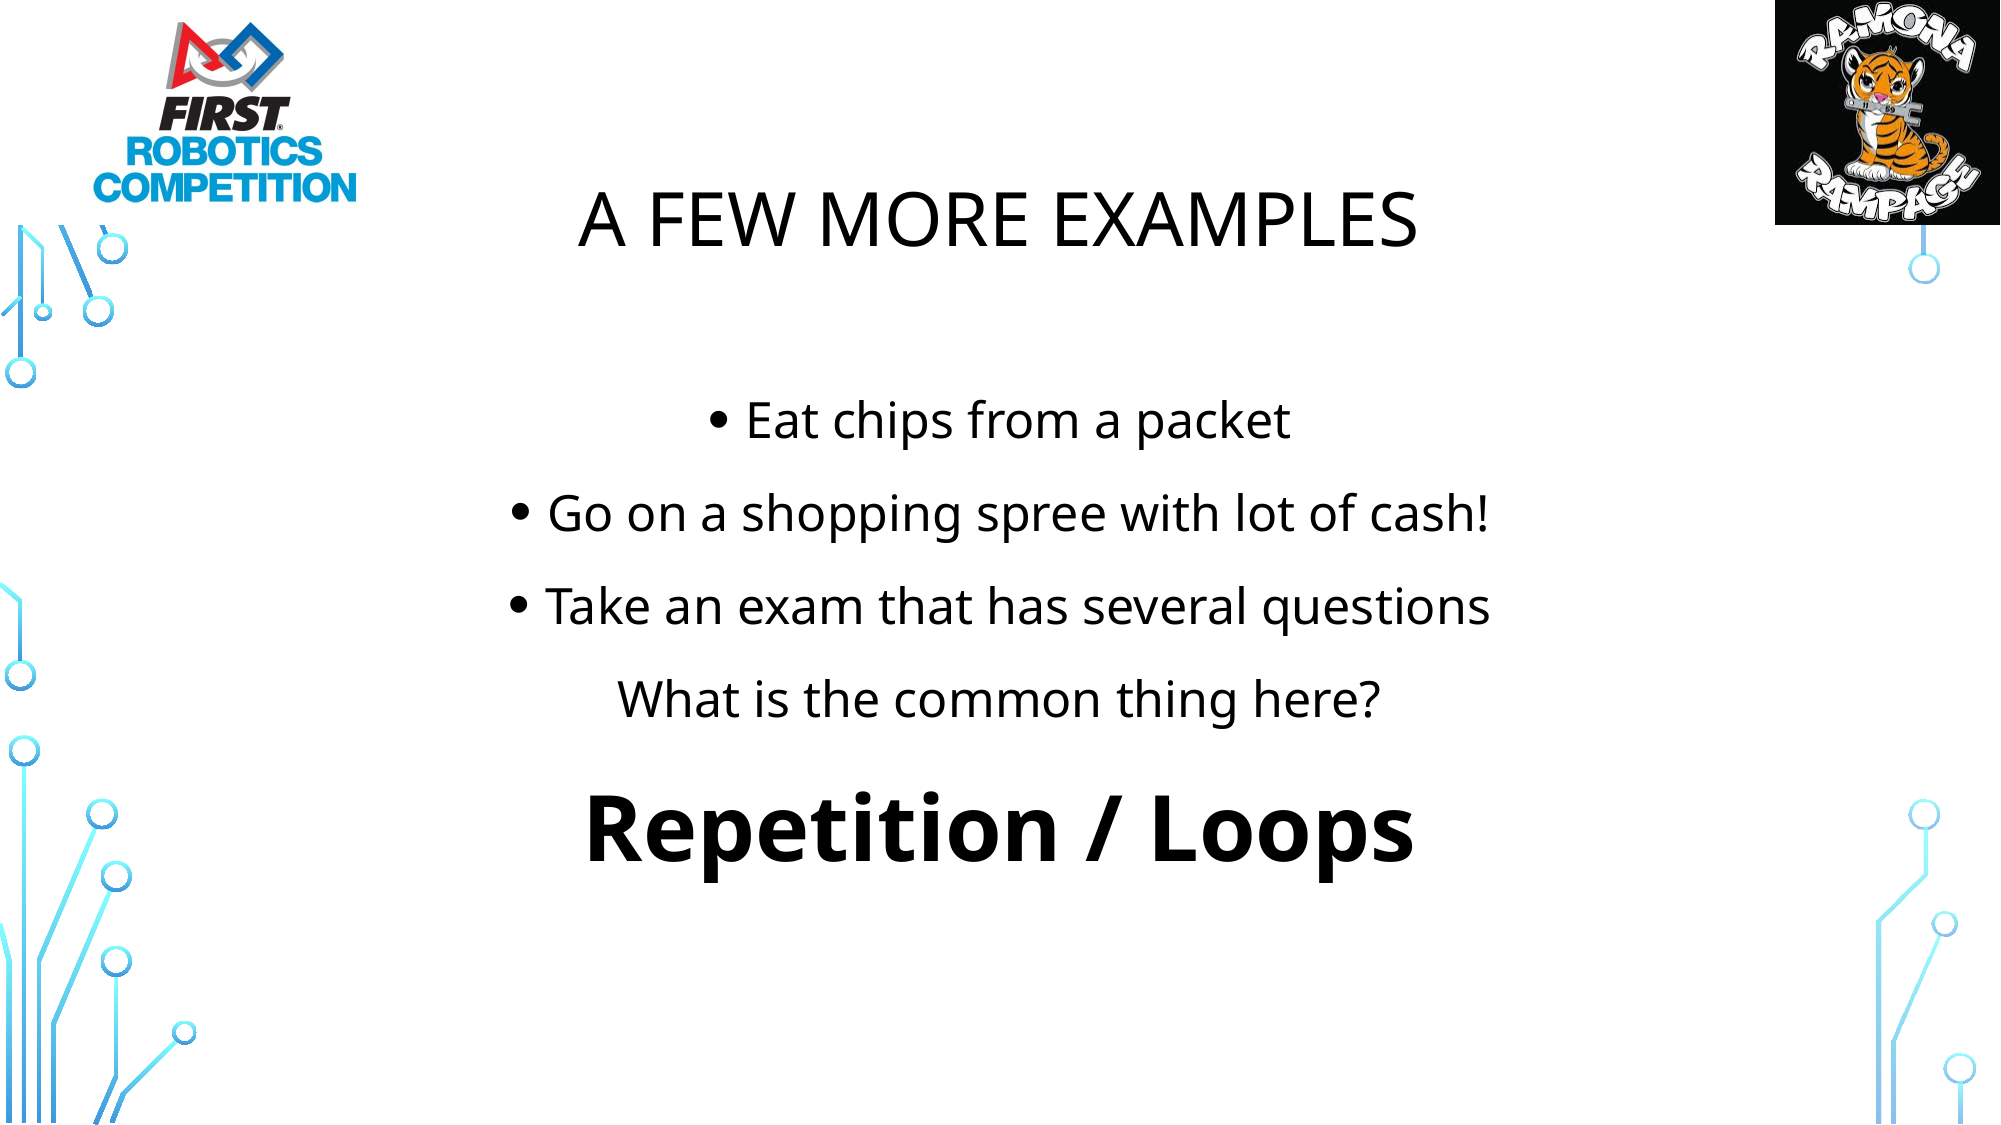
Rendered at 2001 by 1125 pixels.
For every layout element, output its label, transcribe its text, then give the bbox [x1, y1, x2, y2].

picture [0, 0, 451, 226]
picture [1774, 0, 2000, 226]
title A few more examples [187, 101, 1813, 344]
list Eat chips from a packet Go on a shopping spree with lot of cash! Take an exam that has several questions What is the common thing here? Repetition / Loops [187, 369, 1813, 950]
